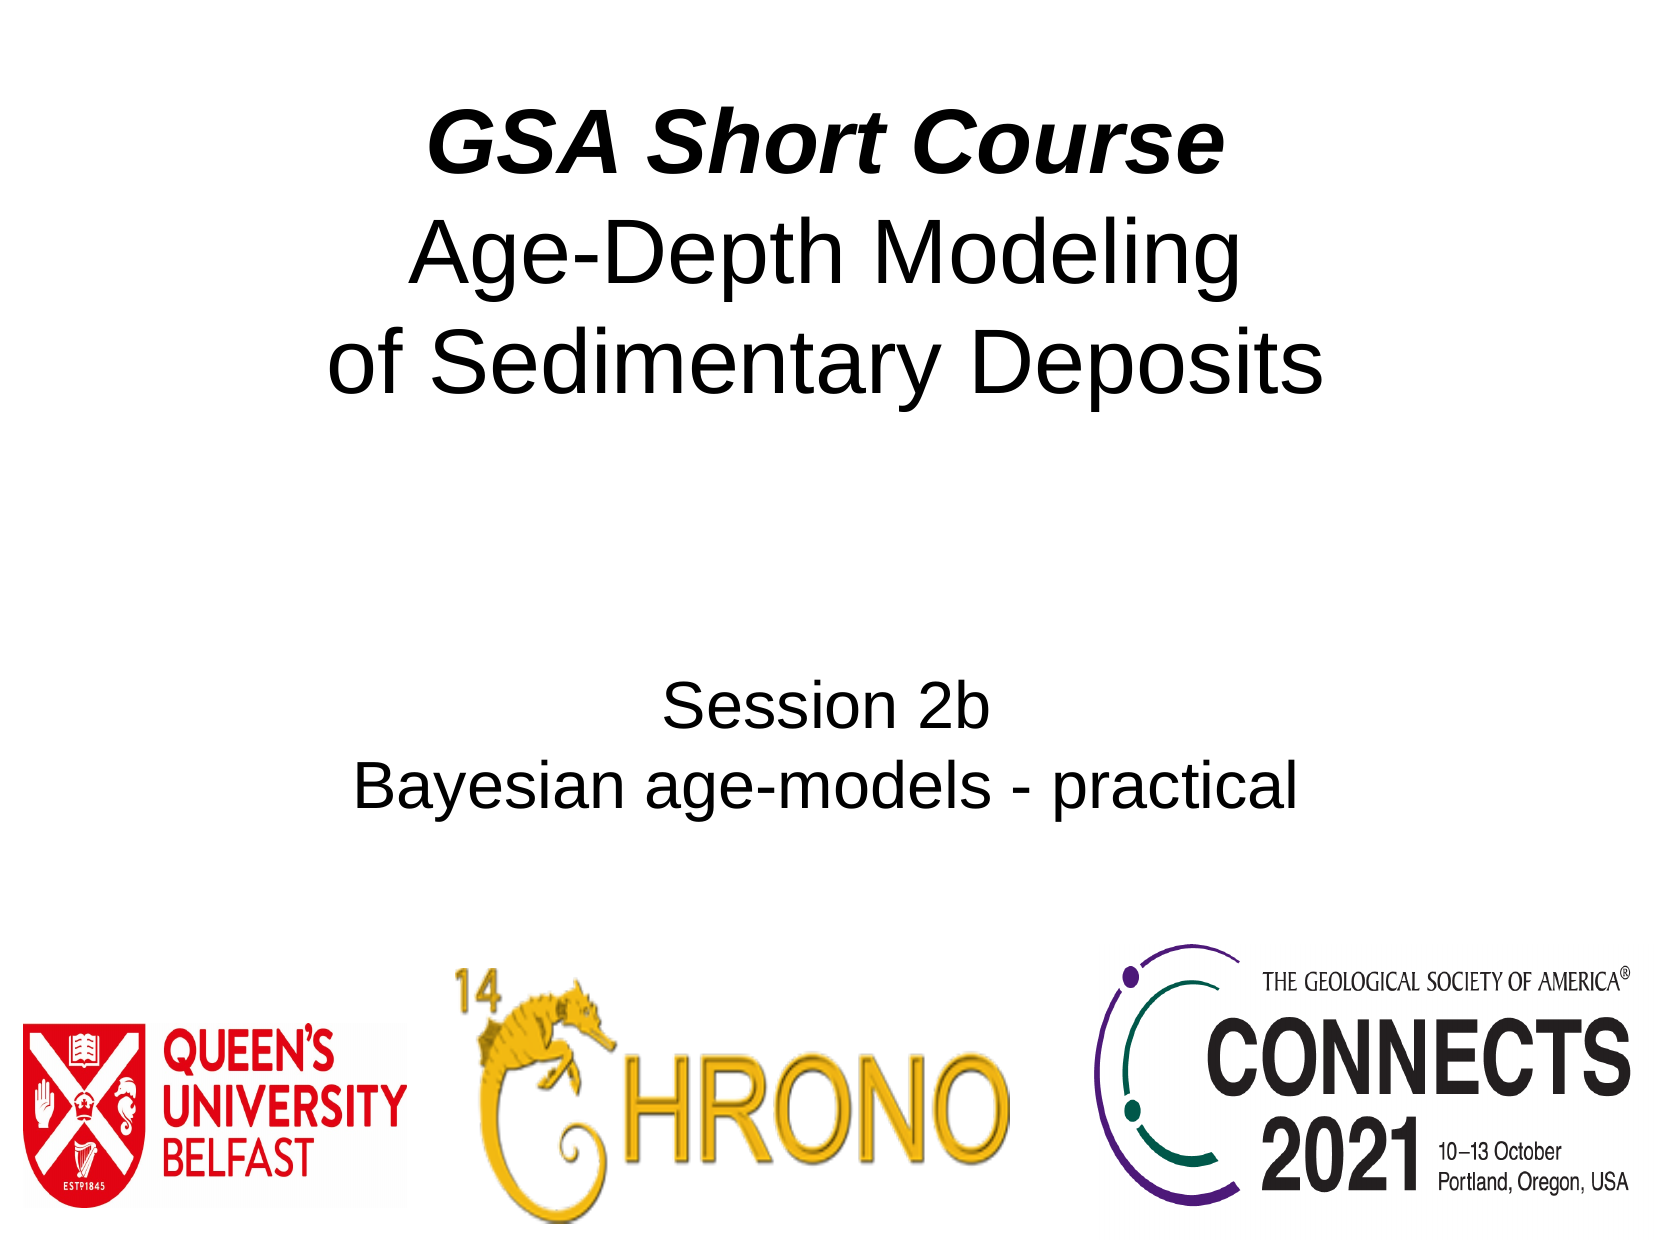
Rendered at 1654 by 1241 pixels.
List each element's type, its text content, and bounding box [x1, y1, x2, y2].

picture [1094, 944, 1654, 1240]
text_box GSA Short Course Age-Depth Modeling of Sedimentary Deposits [82, 29, 1571, 383]
text_box Session 2b Bayesian age-models - practical [82, 383, 1571, 1102]
picture [23, 1023, 408, 1208]
picture [455, 968, 1011, 1225]
